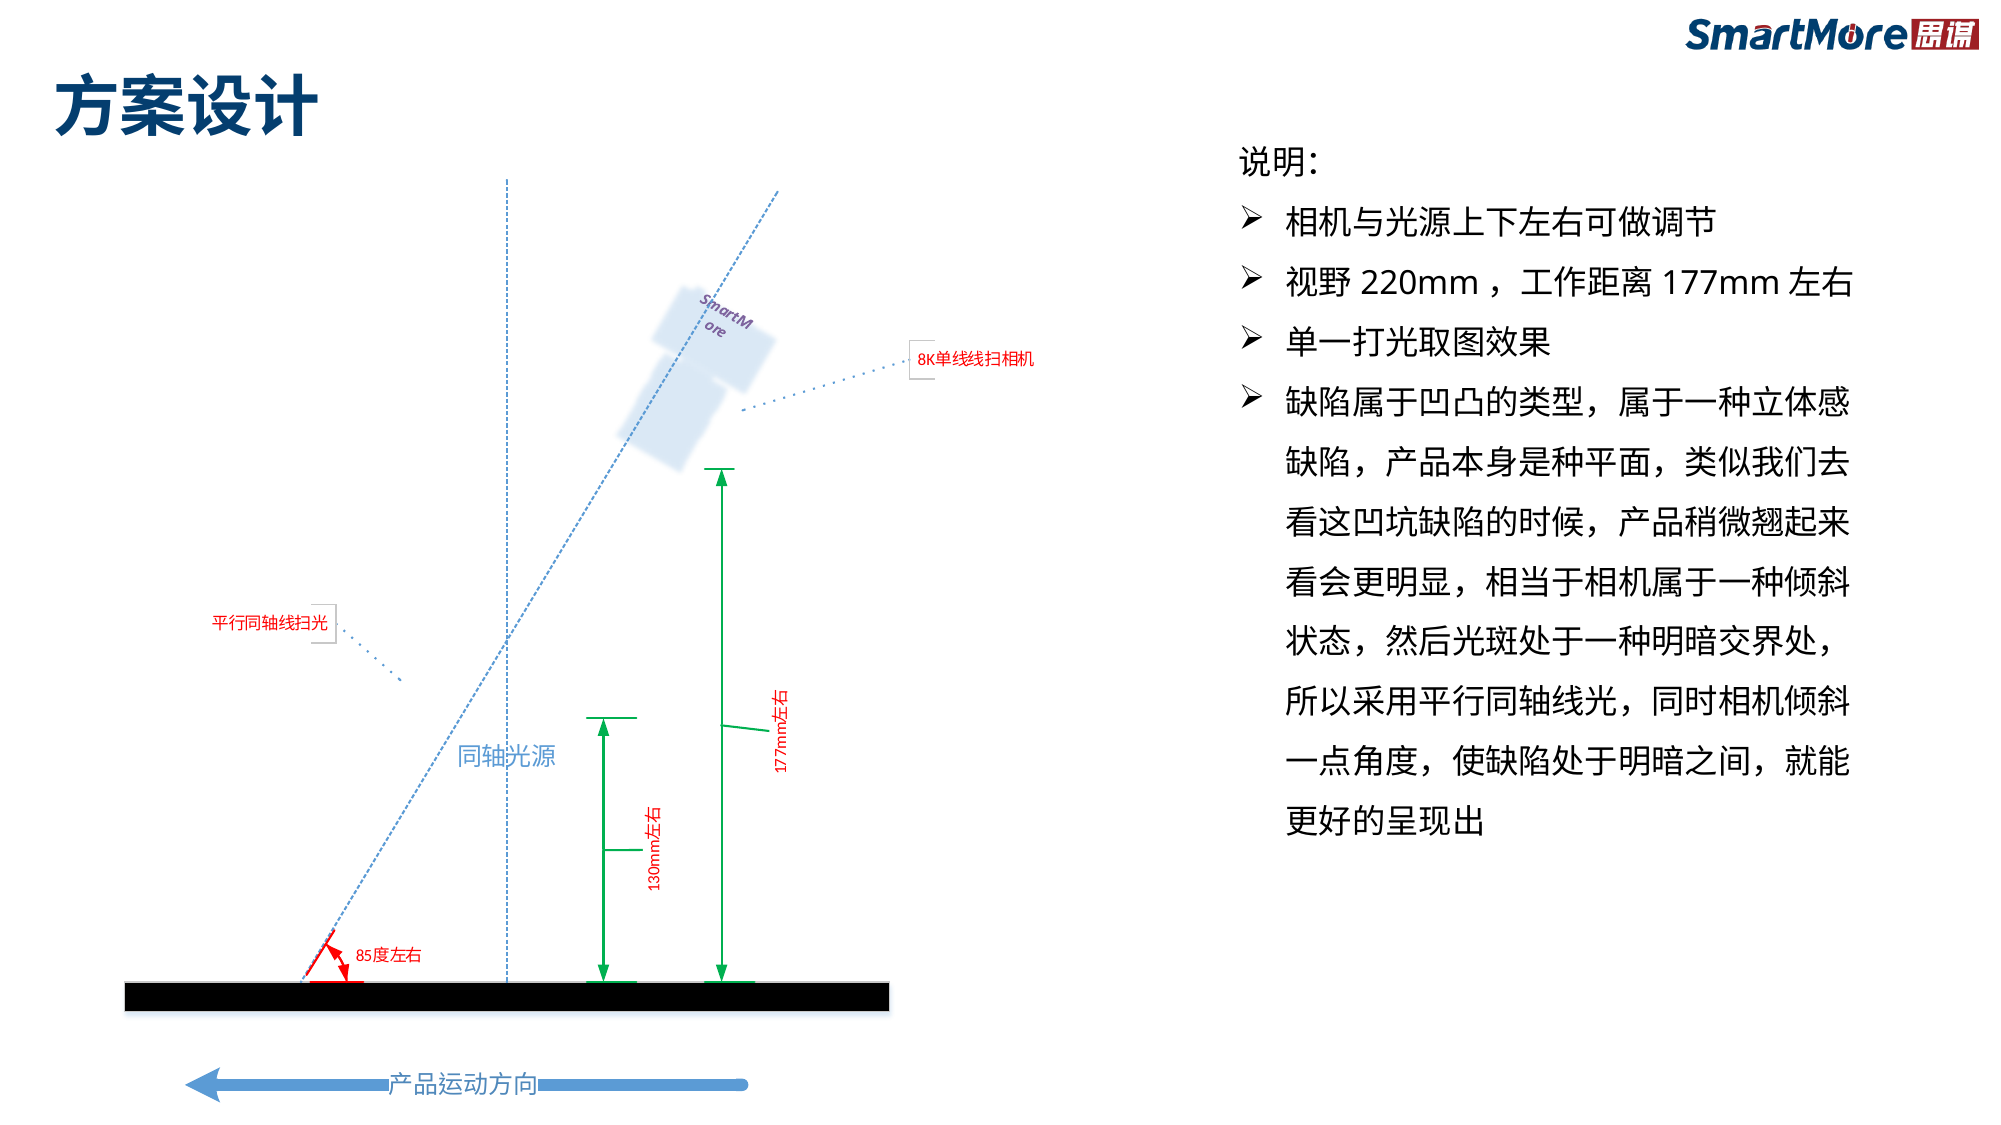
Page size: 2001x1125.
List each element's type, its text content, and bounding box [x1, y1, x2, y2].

picture [115, 176, 1057, 1125]
title 方案设计 [53, 72, 1952, 145]
picture [1685, 18, 1979, 50]
text_box 说明： 相机与光源上下左右可做调节 视野220mm，工作距离177mm左右 单一打光取图效果 缺陷属于凹凸的类型，属于一种立体感缺陷，产品本身是种平面，类似我们去看这凹坑缺陷的时候，产品稍微翘起来看会更明显，相当于相机属于一种倾斜状态，然后光斑处于一种明暗交界处，所以采用平行同轴线光，同时相机倾斜一点角度，使缺陷处于明暗之间，就能更好的呈现出 [1230, 113, 1885, 909]
